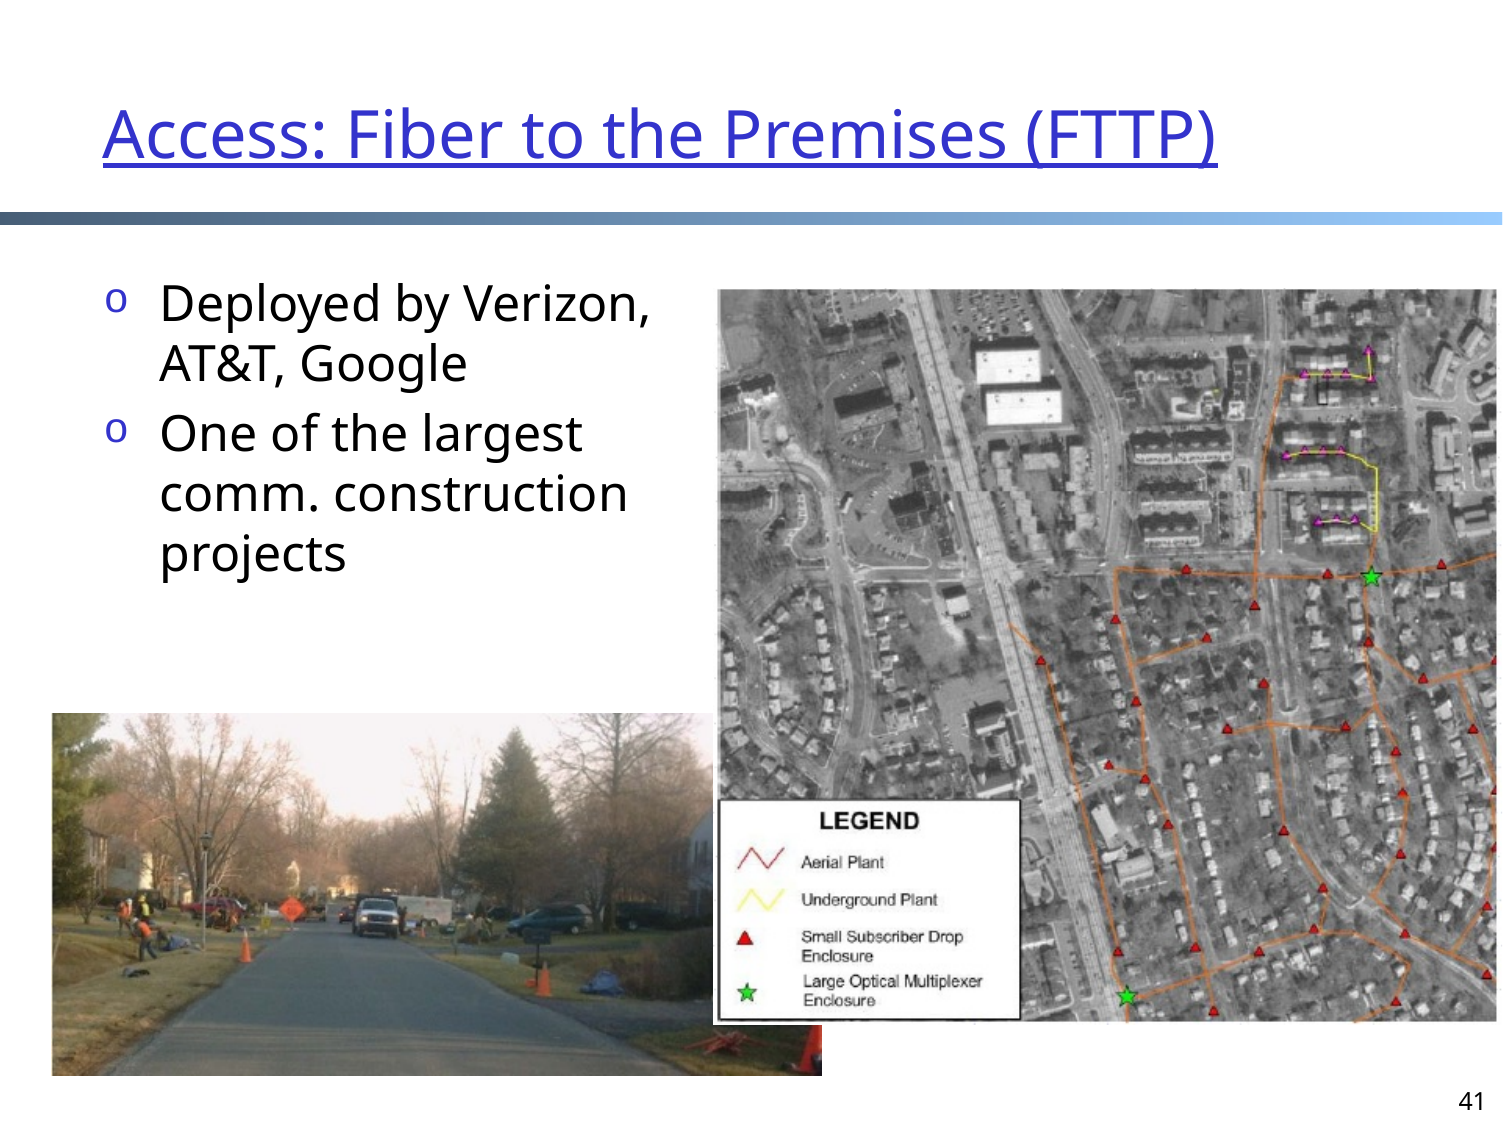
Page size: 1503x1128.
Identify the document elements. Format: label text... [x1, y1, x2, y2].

picture [50, 288, 1503, 1077]
title Access: Fiber to the Premises (FTTP) [87, 37, 1365, 226]
list Deployed by Verizon, AT&T, Google One of the largest comm. construction projects [88, 263, 676, 711]
slide_number 41 [1151, 1051, 1503, 1128]
